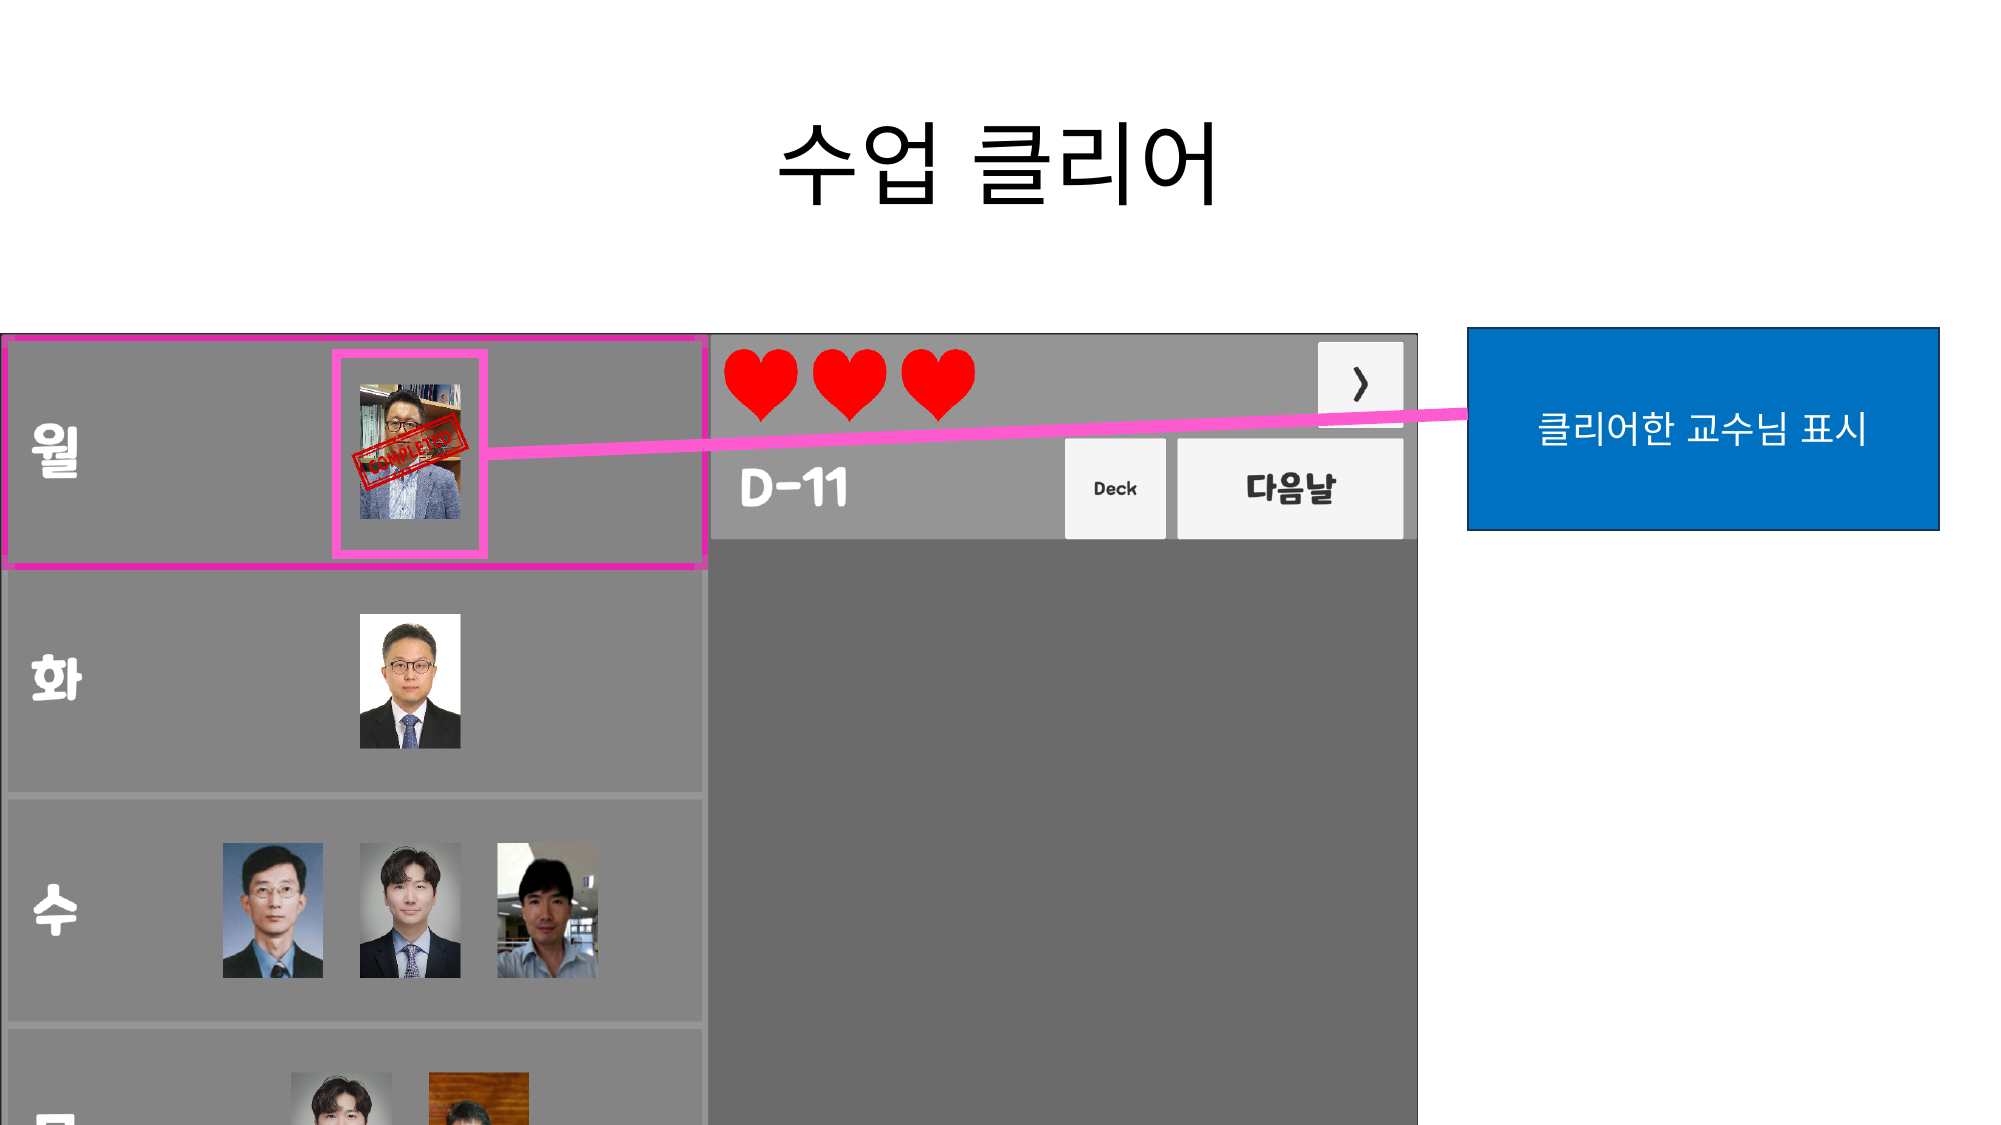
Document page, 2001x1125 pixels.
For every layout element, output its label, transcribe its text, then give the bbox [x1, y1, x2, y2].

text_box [483, 413, 1468, 455]
text_box 클리어한 교수님 표시 [1467, 327, 1940, 531]
title 수업 클리어 [137, 59, 1863, 278]
picture [0, 333, 1418, 1125]
